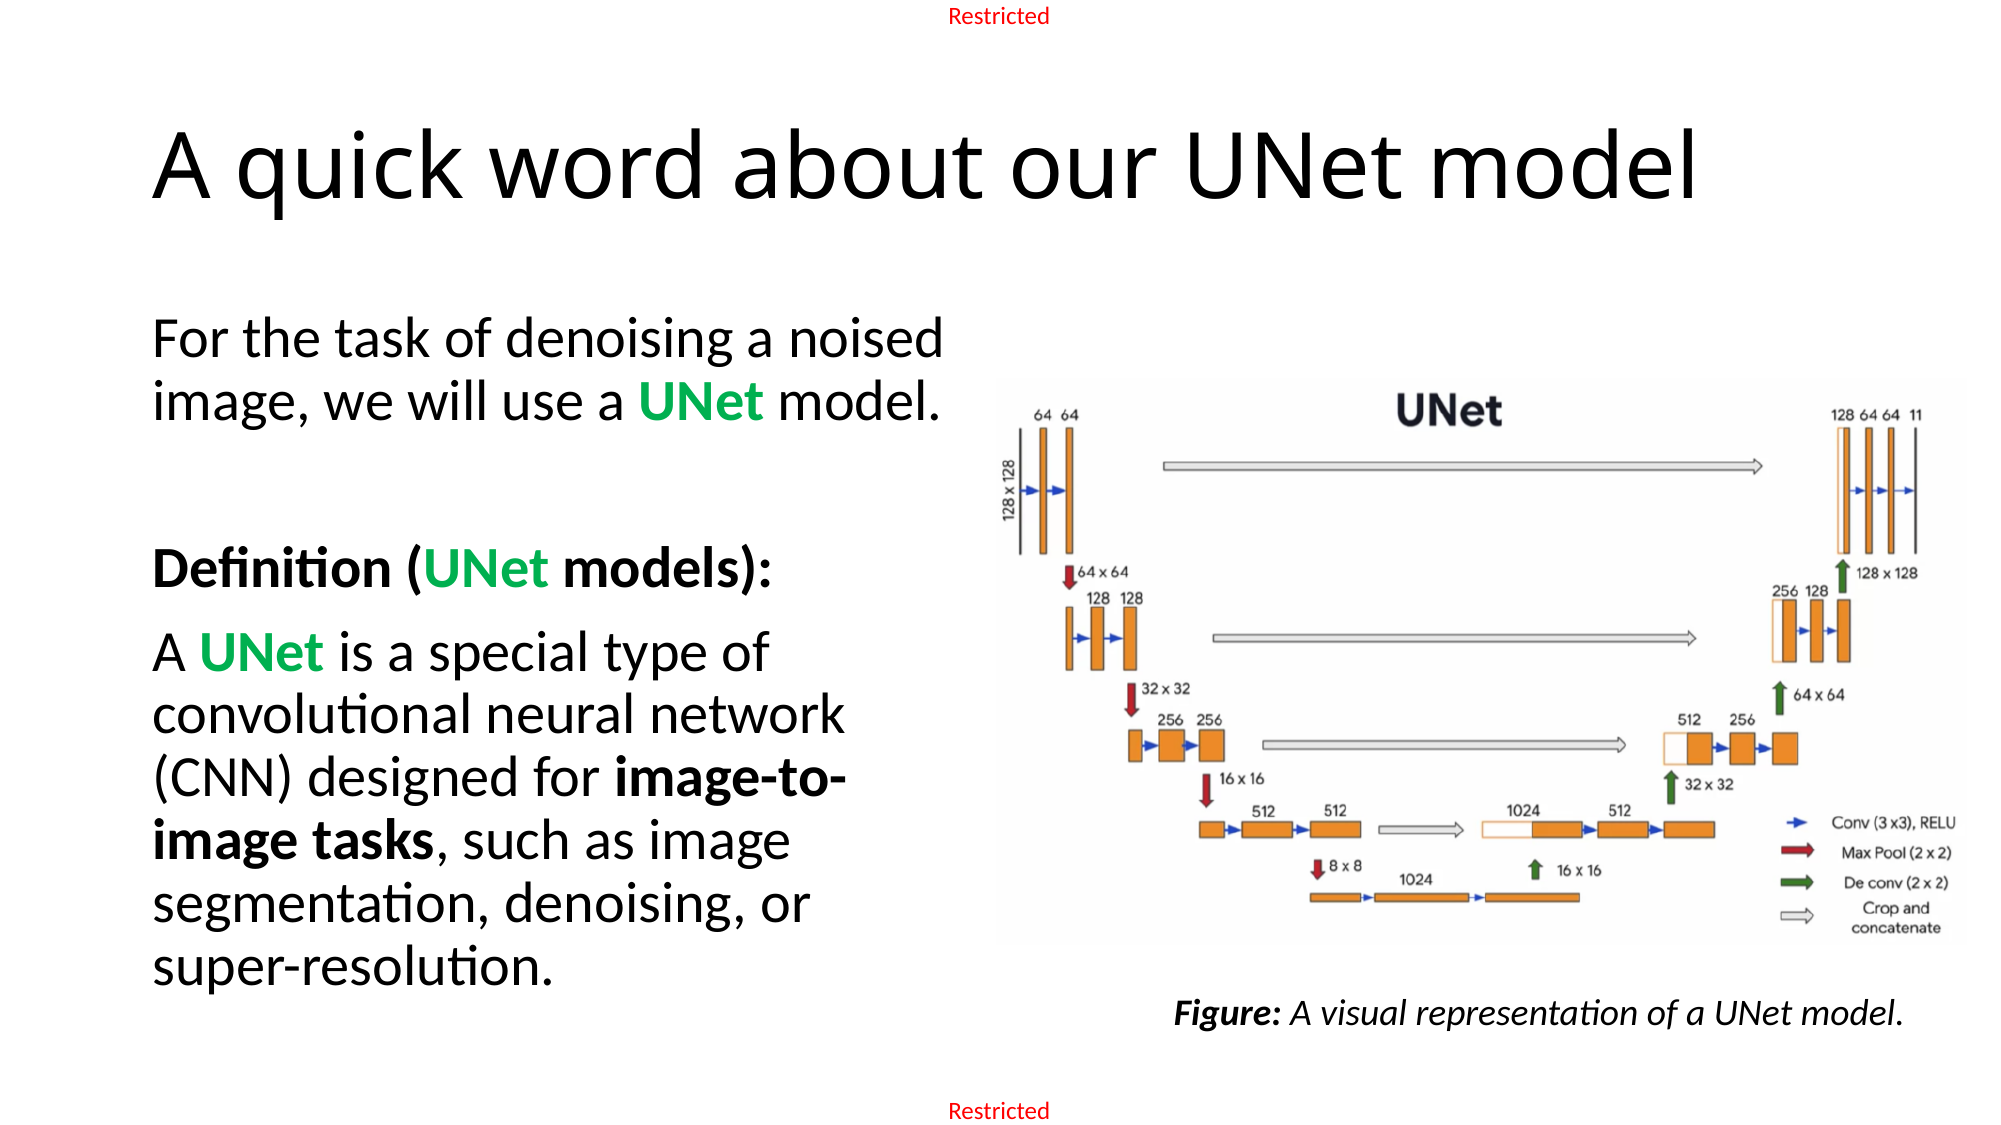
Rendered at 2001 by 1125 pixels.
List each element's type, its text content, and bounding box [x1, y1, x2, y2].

title A quick word about our UNet model [137, 59, 1863, 278]
list For the task of denoising a noised image, we will use a UNet model. Definition (UNet models): A UNet is a special type of convolutional neural network (CNN) designed for image-to-image tasks, such as image segmentation, denoising, or super-resolution. [137, 299, 988, 1125]
text_box Figure: A visual representation of a UNet model. [1158, 980, 1936, 1041]
picture [987, 365, 2000, 962]
